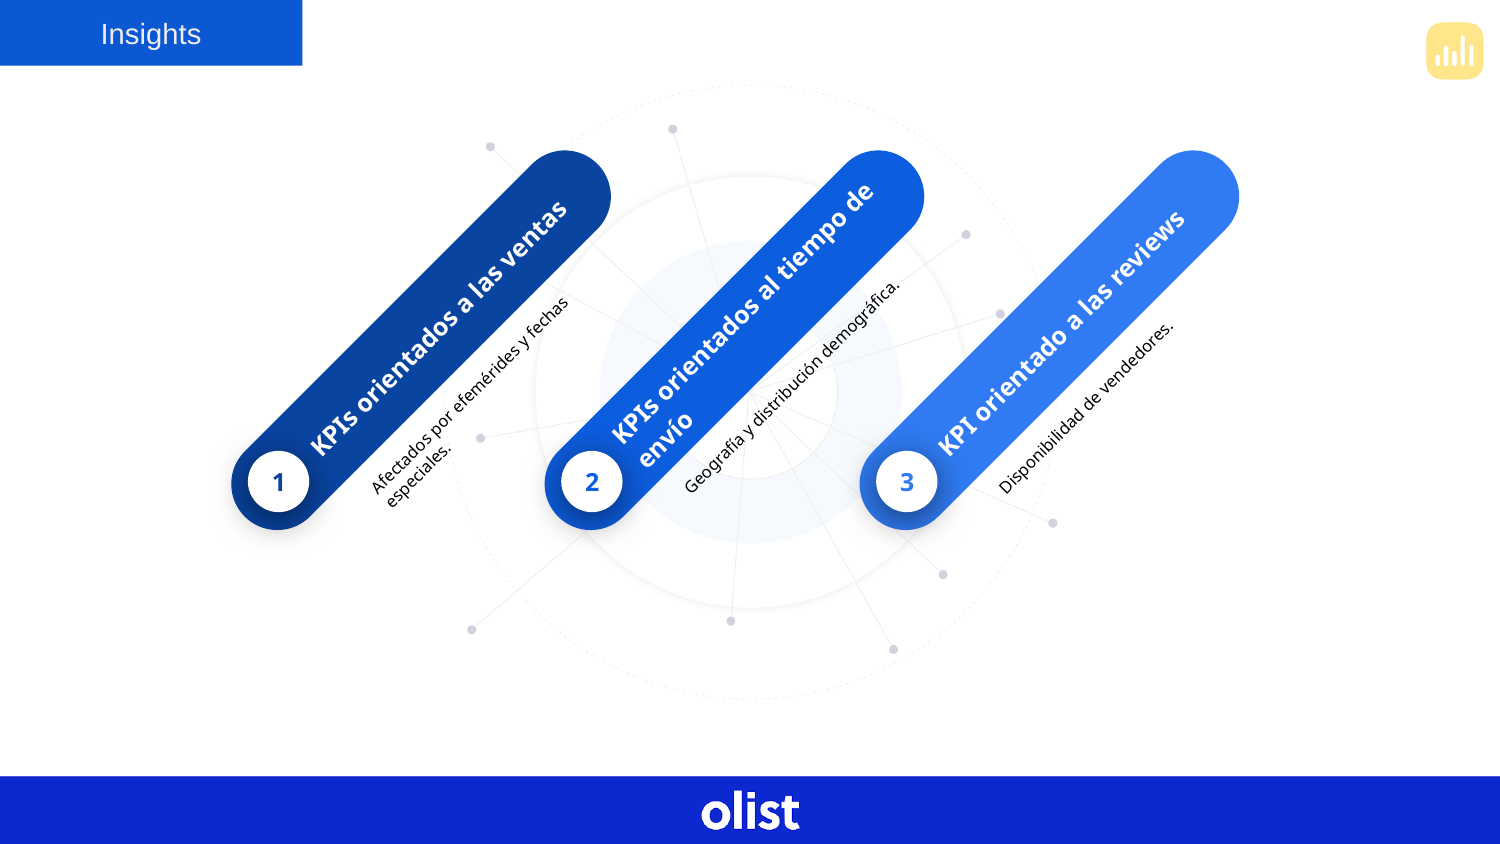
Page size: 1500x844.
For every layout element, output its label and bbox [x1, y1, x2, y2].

text_box [840, 131, 1288, 550]
text_box [525, 131, 838, 550]
text_box [0, 0, 303, 66]
picture [0, 0, 1500, 844]
text_box [211, 131, 523, 550]
